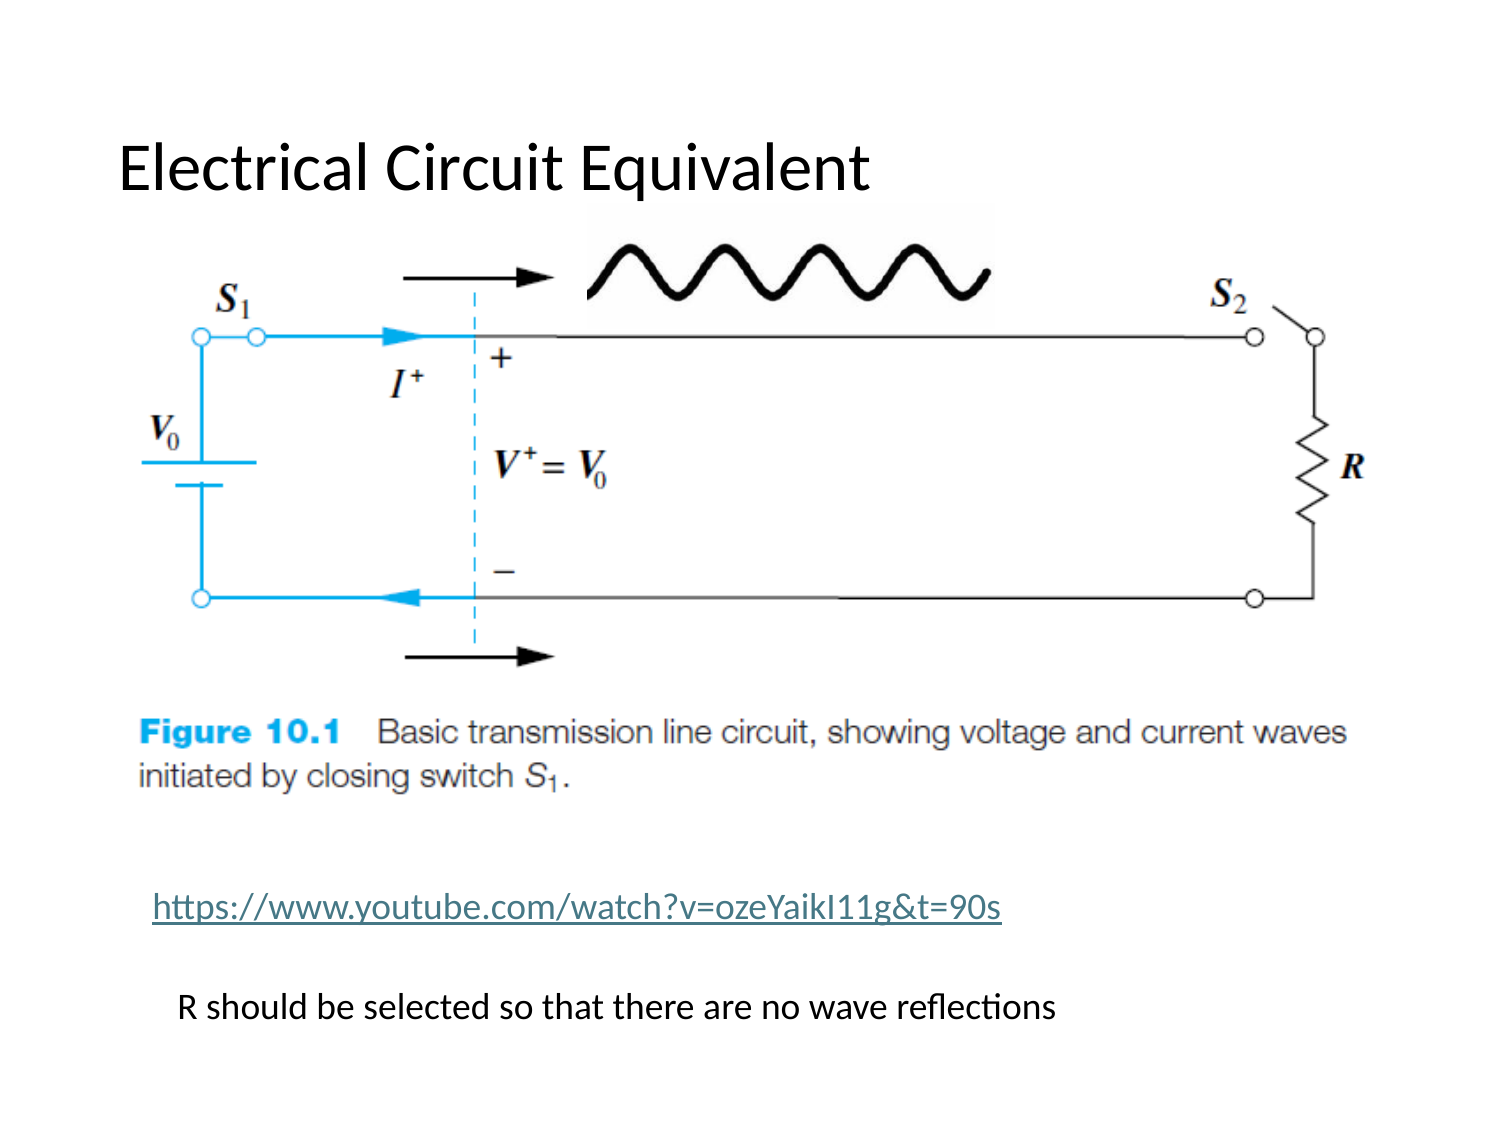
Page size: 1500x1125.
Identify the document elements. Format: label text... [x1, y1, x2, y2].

picture [74, 202, 1376, 825]
text_box R should be selected so that there are no wave reflections [162, 974, 1213, 1035]
title Electrical Circuit Equivalent [103, 59, 1397, 278]
text_box https://www.youtube.com/watch?v=ozeYaikI11g&t=90s [137, 874, 1363, 935]
